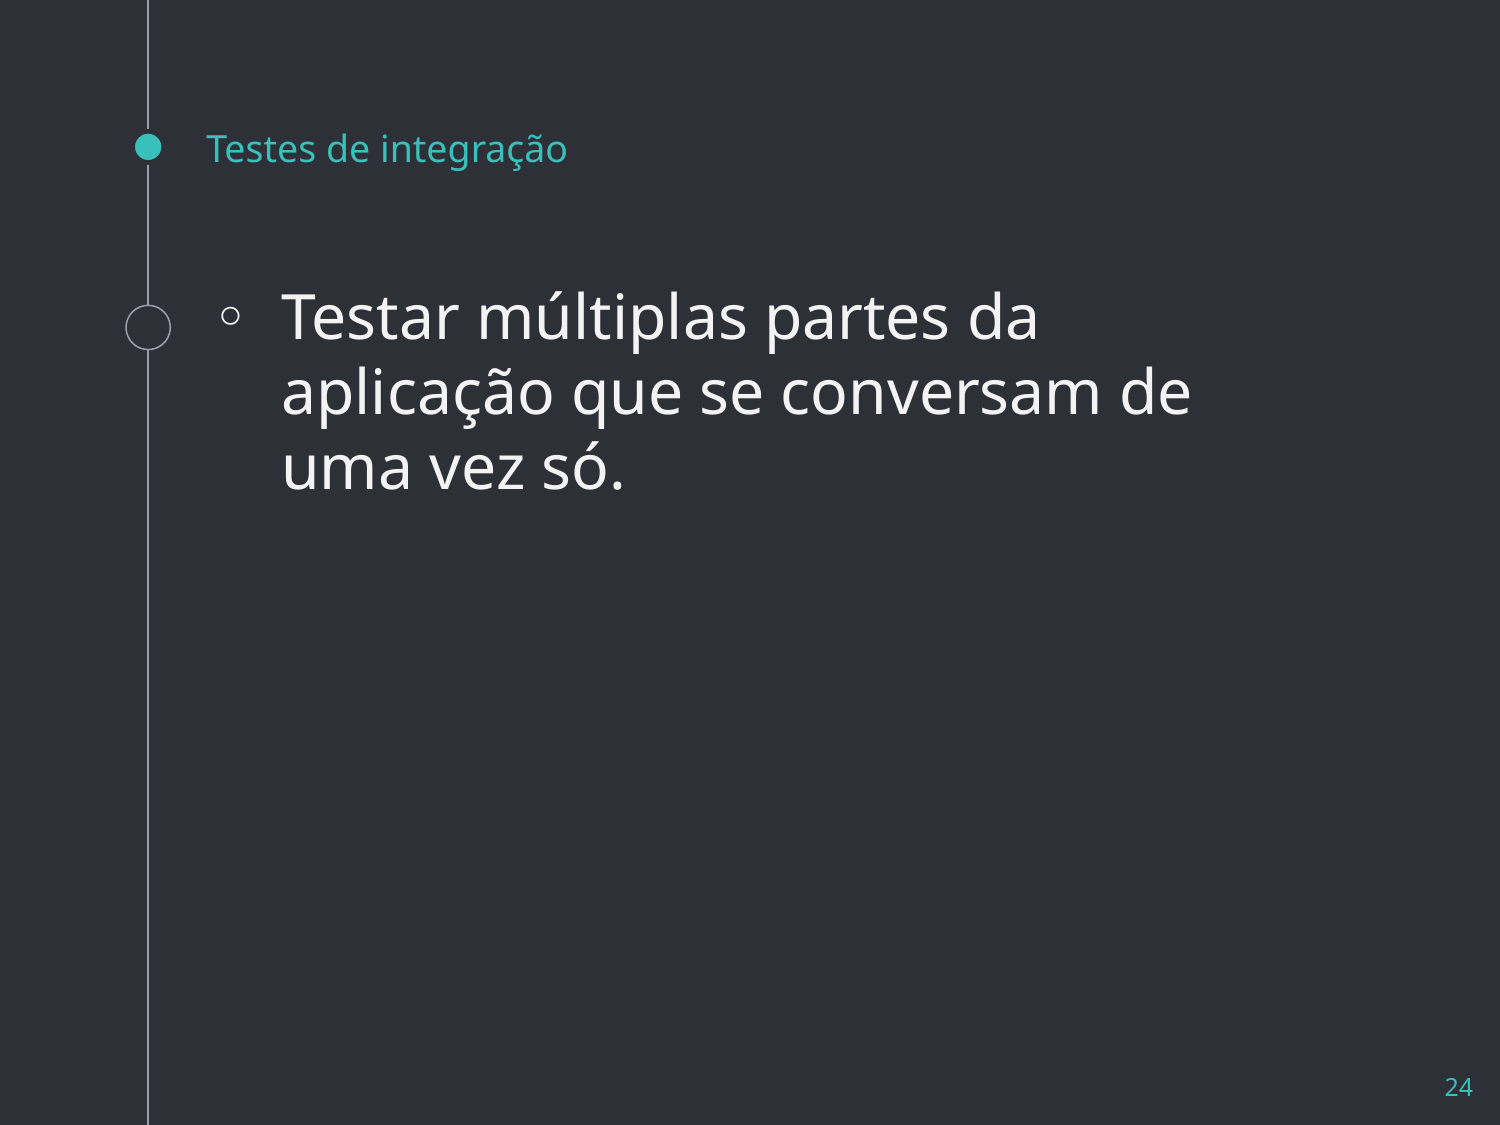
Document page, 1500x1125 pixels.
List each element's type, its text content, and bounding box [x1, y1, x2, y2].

title Testes de integração [191, 109, 1317, 185]
list Testar múltiplas partes da aplicação que se conversam de uma vez só. [191, 262, 1317, 1078]
slide_number 24 [1398, 1056, 1489, 1125]
